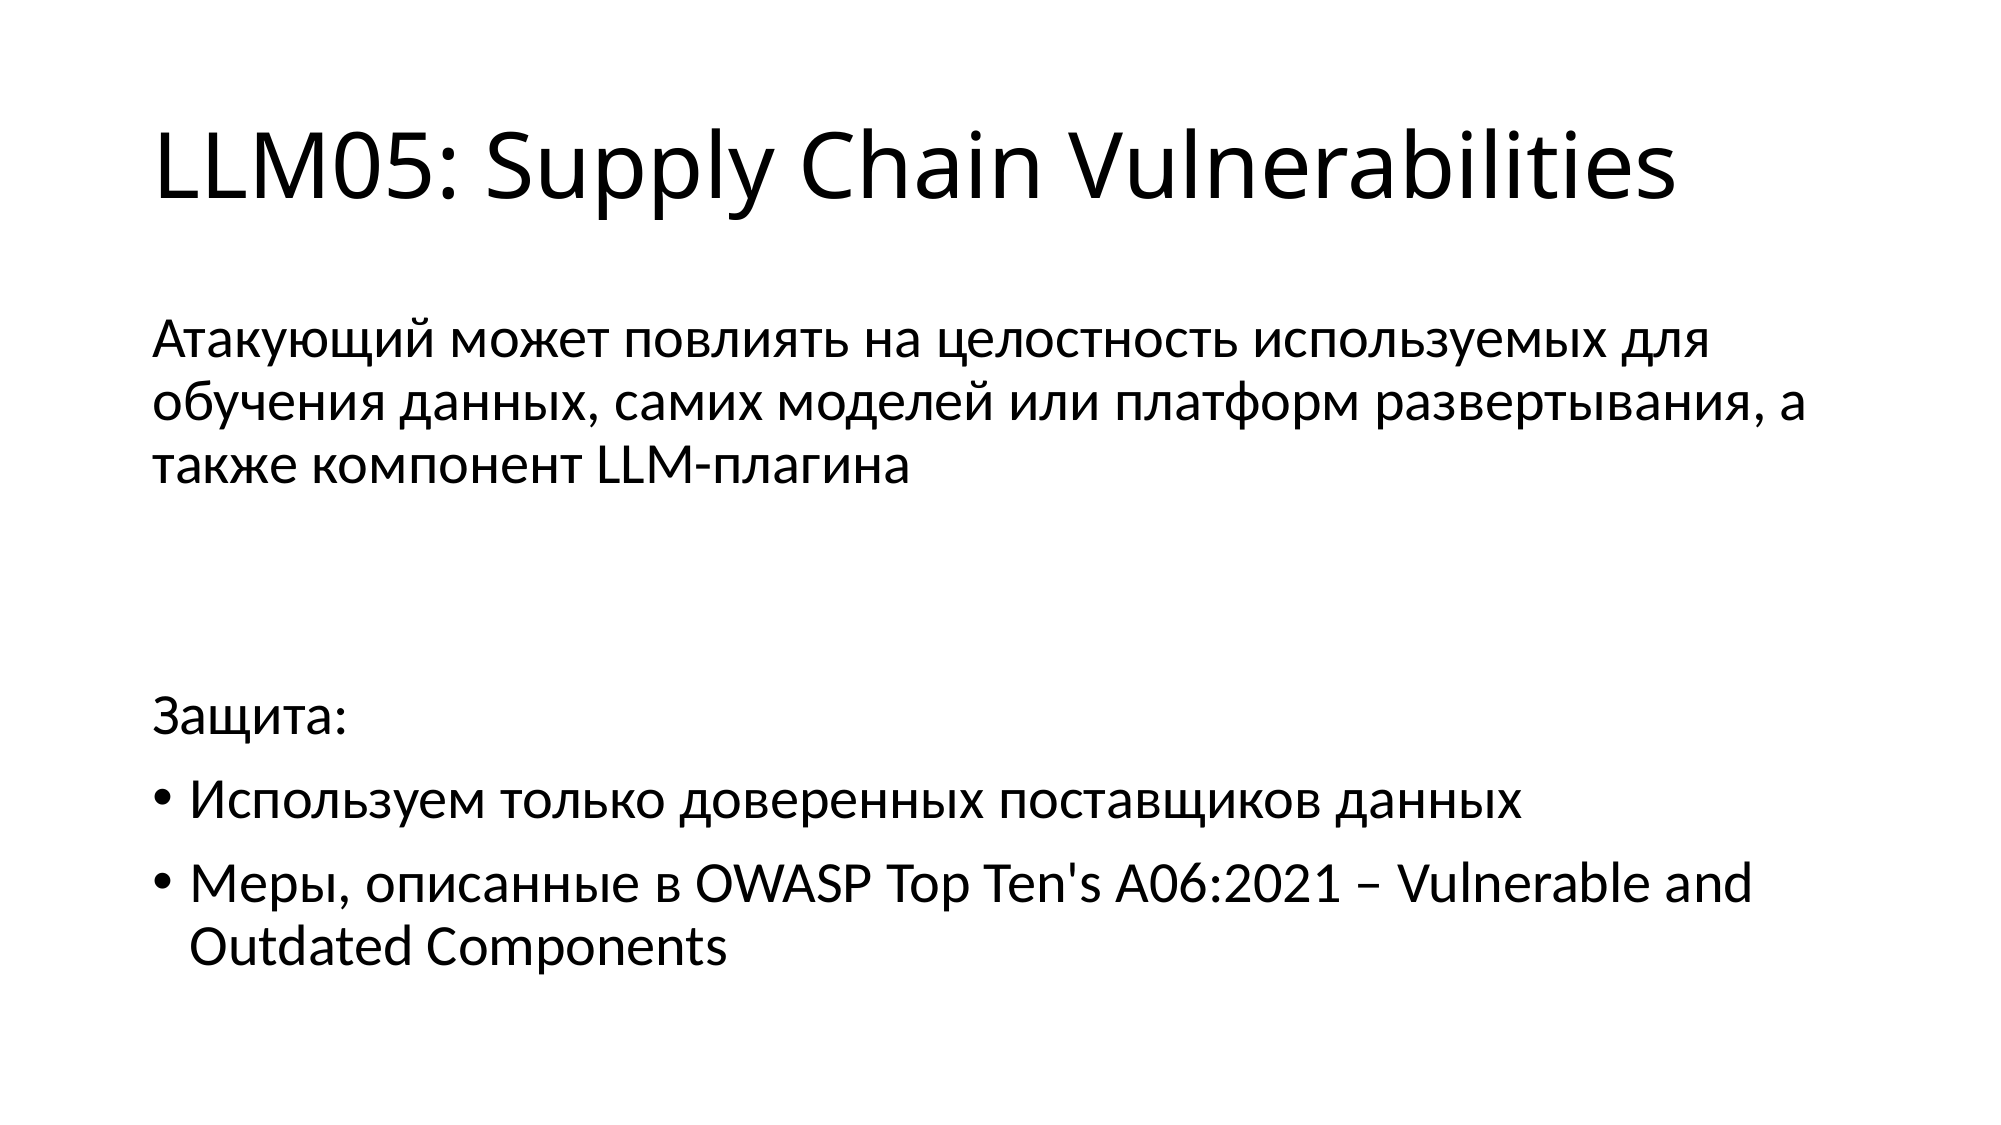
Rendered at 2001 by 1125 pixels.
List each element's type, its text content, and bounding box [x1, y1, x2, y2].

title LLM05: Supply Chain Vulnerabilities [137, 59, 1863, 278]
list Атакующий может повлиять на целостность используемых для обучения данных, самих моделей или платформ развертывания, а также компонент LLM-плагина Защита: Используем только доверенных поставщиков данных Меры, описанные в OWASP Top Ten's A06:2021 – Vulnerable and Outdated Components [137, 299, 1863, 1014]
